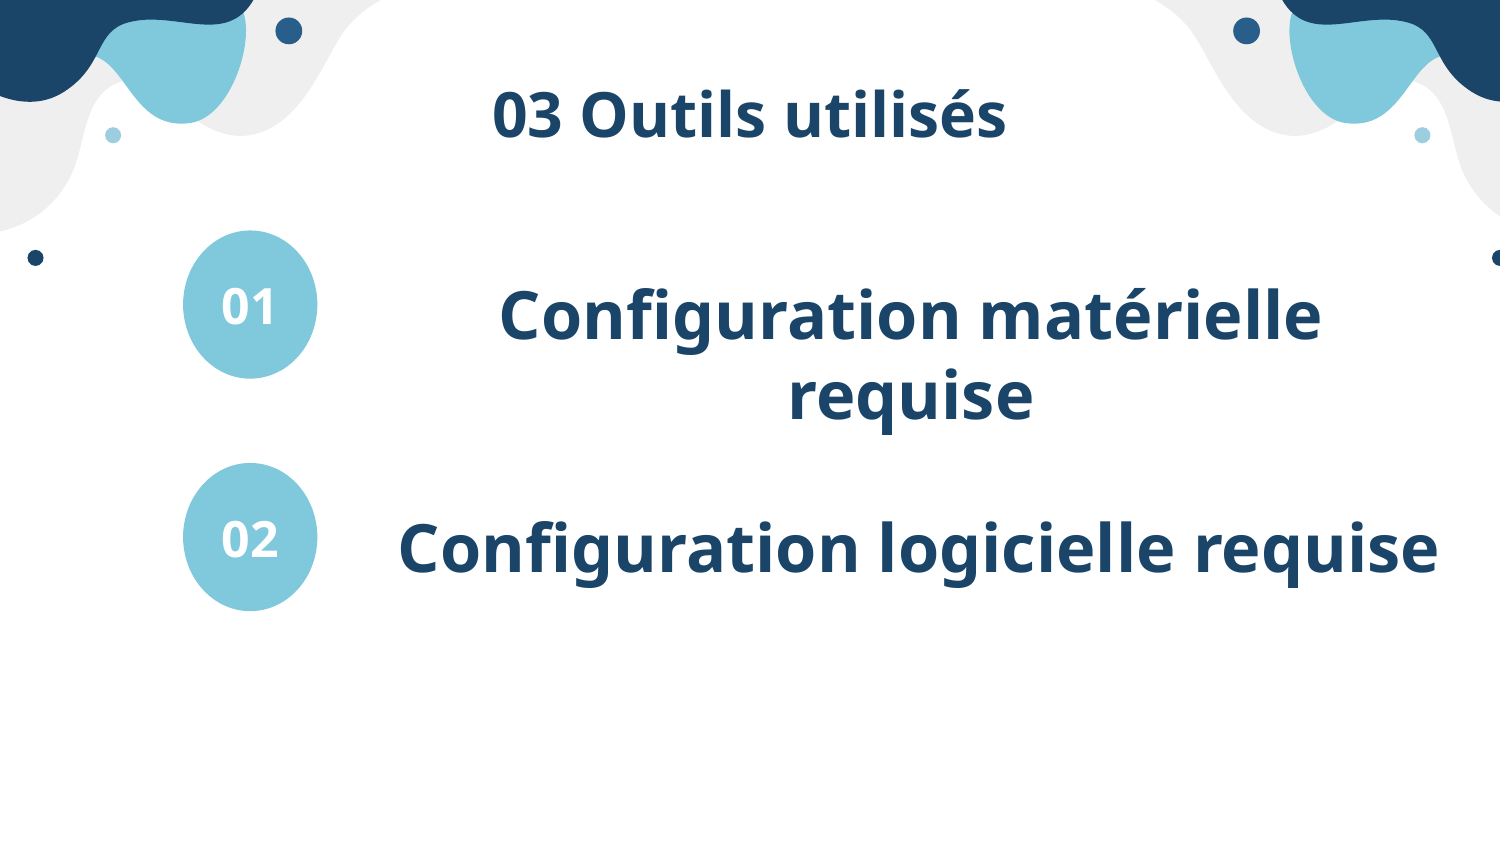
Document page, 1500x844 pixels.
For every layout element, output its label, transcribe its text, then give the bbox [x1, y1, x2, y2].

title 03 Outils utilisés [88, 59, 1412, 154]
text_box 02 [180, 460, 320, 614]
text_box Configuration matérielle requise [369, 257, 1453, 352]
text_box 01 [180, 228, 320, 381]
text_box Configuration logicielle requise [360, 490, 1462, 584]
